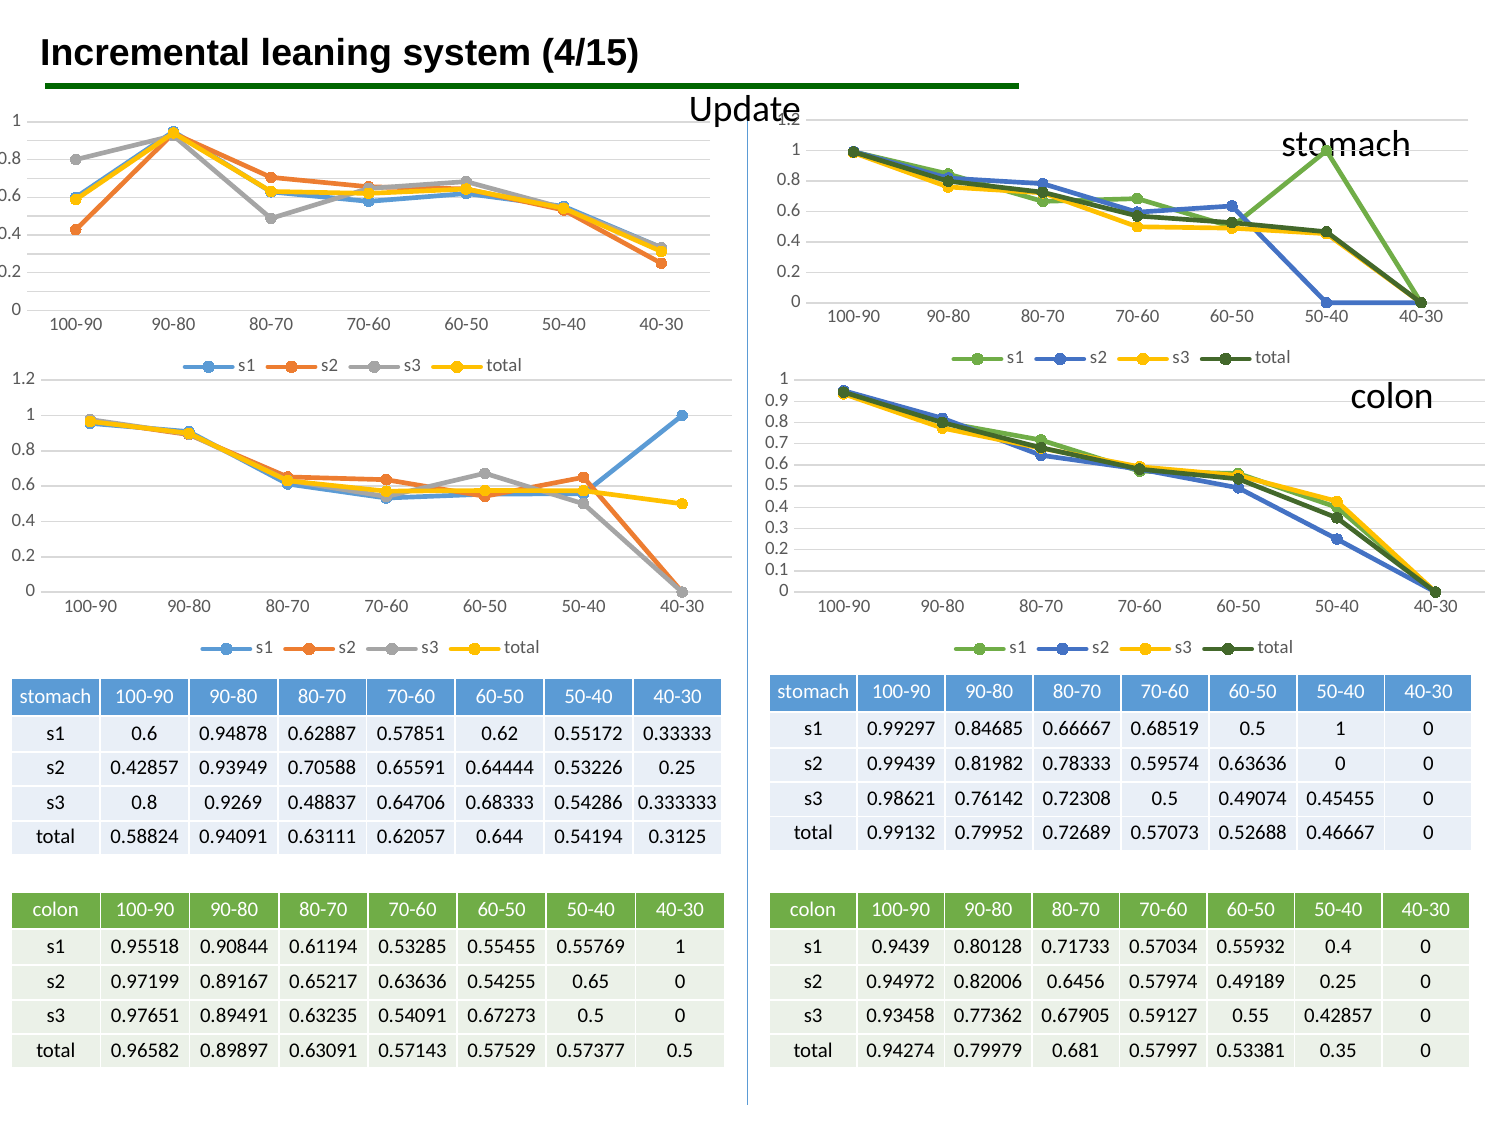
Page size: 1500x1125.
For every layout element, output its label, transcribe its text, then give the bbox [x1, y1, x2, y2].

table_cell 0.72308 [1034, 783, 1120, 816]
table_cell 0.66667 [1034, 713, 1120, 747]
table_header 60-50 [1208, 893, 1294, 928]
table_cell 0.89491 [190, 1001, 278, 1033]
table_cell 0.55769 [547, 930, 635, 964]
table_cell 0.53285 [369, 930, 456, 964]
text_box Incremental leaning system (4/15) [25, 20, 797, 81]
table_cell 0 [1383, 966, 1469, 999]
table_cell 0.54286 [545, 787, 632, 820]
table_cell 0.61194 [280, 930, 367, 964]
table_cell 0.333333 [634, 787, 721, 820]
table_header 60-50 [458, 893, 545, 928]
table_cell 0.5 [547, 1001, 635, 1033]
table_header 90-80 [946, 675, 1032, 711]
text_box Update [674, 86, 891, 137]
table_cell 0.65 [547, 966, 635, 999]
table_cell 0.96582 [101, 1035, 189, 1067]
table_header 80-70 [279, 679, 366, 715]
table_cell 0.6 [101, 717, 188, 751]
table_header 60-50 [456, 679, 543, 715]
table_cell 0.681 [1033, 1035, 1119, 1067]
table_header 40-30 [636, 893, 724, 928]
table_cell 0.9439 [858, 930, 944, 964]
table_cell 0.42857 [1295, 1001, 1381, 1033]
table_header 100-90 [101, 679, 188, 715]
table_cell 0.82006 [945, 966, 1031, 999]
table_header 90-80 [945, 893, 1031, 928]
table_cell 0.94972 [858, 966, 944, 999]
table_cell 0.77362 [945, 1001, 1031, 1033]
table_cell 0.63636 [369, 966, 456, 999]
table_cell 0.3125 [634, 822, 721, 854]
table_header 100-90 [858, 893, 944, 928]
table_cell 0.65591 [367, 753, 454, 785]
table_cell 0.80128 [945, 930, 1031, 964]
table_cell 1 [1298, 713, 1384, 747]
table_cell s3 [770, 1001, 856, 1033]
table_header 50-40 [545, 679, 632, 715]
table_cell 0.99132 [858, 817, 944, 850]
table_cell s1 [770, 930, 856, 964]
table_cell 0.84685 [946, 713, 1032, 747]
table_cell 0 [1298, 749, 1384, 781]
table_cell 0.57851 [367, 717, 454, 751]
table_cell 0.64444 [456, 753, 543, 785]
table_cell 0.58824 [101, 822, 188, 854]
table_header 80-70 [1033, 893, 1119, 928]
table_cell 0.8 [101, 787, 188, 820]
table_cell 0.70588 [279, 753, 366, 785]
table_cell 0.57143 [369, 1035, 456, 1067]
table_header 40-30 [1383, 893, 1469, 928]
table_cell 0.59127 [1120, 1001, 1206, 1033]
table_cell 0.57997 [1120, 1035, 1206, 1067]
table_header colon [12, 893, 100, 928]
table_cell 0.6456 [1033, 966, 1119, 999]
table_cell 0 [1385, 783, 1471, 816]
table_cell 0.99297 [858, 713, 944, 747]
table_cell 0.55172 [545, 717, 632, 751]
table_cell 0.49189 [1208, 966, 1294, 999]
table_cell 0.48837 [279, 787, 366, 820]
table_header 70-60 [1120, 893, 1206, 928]
table_header 70-60 [367, 679, 454, 715]
table_header 70-60 [369, 893, 456, 928]
table_header 40-30 [1385, 675, 1471, 711]
table_header 50-40 [1298, 675, 1384, 711]
table_cell 0 [1385, 713, 1471, 747]
table_cell 0.89897 [190, 1035, 278, 1067]
table_cell 0.68519 [1122, 713, 1208, 747]
table_cell 0 [636, 966, 724, 999]
text_box Update [674, 76, 891, 85]
table_cell 1 [636, 930, 724, 964]
table_cell 0.57034 [1120, 930, 1206, 964]
table_cell 0.62887 [279, 717, 366, 751]
table_cell s1 [770, 713, 856, 747]
table_header 40-30 [634, 679, 721, 715]
table_cell 0.76142 [946, 783, 1032, 816]
table_cell 0.55 [1208, 1001, 1294, 1033]
table_cell 0 [1383, 930, 1469, 964]
table_cell 0.98621 [858, 783, 944, 816]
table_cell 0.53226 [545, 753, 632, 785]
table_cell 0.93458 [858, 1001, 944, 1033]
table_cell 0.53381 [1208, 1035, 1294, 1067]
table_cell 0.54255 [458, 966, 545, 999]
table_cell 0.94091 [190, 822, 277, 854]
table_cell 0.67905 [1033, 1001, 1119, 1033]
table_header 80-70 [280, 893, 367, 928]
table_cell 0.52688 [1210, 817, 1296, 850]
table_cell s3 [12, 787, 99, 820]
table_header 70-60 [1122, 675, 1208, 711]
table_cell 0 [1383, 1001, 1469, 1033]
table_cell 0.57974 [1120, 966, 1206, 999]
table_cell 0.5 [636, 1035, 724, 1067]
table_cell total [770, 1035, 856, 1067]
table_cell 0.63235 [280, 1001, 367, 1033]
table_cell 0.5 [1122, 783, 1208, 816]
table_cell 0.95518 [101, 930, 189, 964]
table_cell 0.33333 [634, 717, 721, 751]
table_cell 0 [1385, 817, 1471, 850]
table_cell 0.644 [456, 822, 543, 854]
table_cell 0.35 [1295, 1035, 1381, 1067]
table_cell total [12, 1035, 100, 1067]
table_cell 0.67273 [458, 1001, 545, 1033]
table_cell 0.97651 [101, 1001, 189, 1033]
chart [0, 106, 747, 665]
table_cell total [770, 817, 856, 850]
table_header 50-40 [1295, 893, 1381, 928]
table_cell 0 [1385, 749, 1471, 781]
table_cell 0.25 [634, 753, 721, 785]
table_cell 0.5 [1210, 713, 1296, 747]
table_cell s3 [12, 1001, 100, 1033]
table_cell s1 [12, 930, 100, 964]
table_cell 0.97199 [101, 966, 189, 999]
table_header 90-80 [190, 679, 277, 715]
table_cell 0.65217 [280, 966, 367, 999]
table_cell 0.54091 [369, 1001, 456, 1033]
table_cell 0.89167 [190, 966, 278, 999]
table_cell 0.25 [1295, 966, 1381, 999]
table_cell s2 [12, 966, 100, 999]
table_cell 0.55932 [1208, 930, 1294, 964]
table_cell 0.42857 [101, 753, 188, 785]
table_cell 0.71733 [1033, 930, 1119, 964]
table_cell 0.64706 [367, 787, 454, 820]
table_cell 0.9269 [190, 787, 277, 820]
table_cell s2 [770, 749, 856, 781]
table_cell 0 [1383, 1035, 1469, 1067]
table_cell 0 [636, 1001, 724, 1033]
table_cell 0.79952 [946, 817, 1032, 850]
chart [749, 105, 1500, 665]
table_cell s1 [12, 717, 99, 751]
table_cell s2 [12, 753, 99, 785]
table_cell 0.94274 [858, 1035, 944, 1067]
table_cell 0.78333 [1034, 749, 1120, 781]
table_cell s3 [770, 783, 856, 816]
table_header 80-70 [1034, 675, 1120, 711]
table_cell 0.54194 [545, 822, 632, 854]
table_header stomach [770, 675, 856, 711]
table_cell 0.63091 [280, 1035, 367, 1067]
table_header stomach [12, 679, 99, 715]
table_cell 0.57529 [458, 1035, 545, 1067]
table_cell 0.63111 [279, 822, 366, 854]
table_cell 0.62057 [367, 822, 454, 854]
table_cell 0.55455 [458, 930, 545, 964]
table_cell 0.99439 [858, 749, 944, 781]
table_cell 0.49074 [1210, 783, 1296, 816]
table_cell 0.62 [456, 717, 543, 751]
table_cell 0.93949 [190, 753, 277, 785]
table_cell 0.57073 [1122, 817, 1208, 850]
table_cell 0.46667 [1298, 817, 1384, 850]
table_header colon [770, 893, 856, 928]
table_cell 0.57377 [547, 1035, 635, 1067]
table_header 100-90 [858, 675, 944, 711]
table_cell 0.4 [1295, 930, 1381, 964]
table_cell 0.79979 [945, 1035, 1031, 1067]
table_cell 0.94878 [190, 717, 277, 751]
table_header 60-50 [1210, 675, 1296, 711]
table_cell 0.90844 [190, 930, 278, 964]
table_header 90-80 [190, 893, 278, 928]
table_cell 0.72689 [1034, 817, 1120, 850]
table_header 100-90 [101, 893, 189, 928]
table_cell 0.45455 [1298, 783, 1384, 816]
table_cell 0.68333 [456, 787, 543, 820]
table_cell 0.59574 [1122, 749, 1208, 781]
table_cell s2 [770, 966, 856, 999]
table_cell total [12, 822, 99, 854]
table_header 50-40 [547, 893, 635, 928]
table_cell 0.81982 [946, 749, 1032, 781]
table_cell 0.63636 [1210, 749, 1296, 781]
